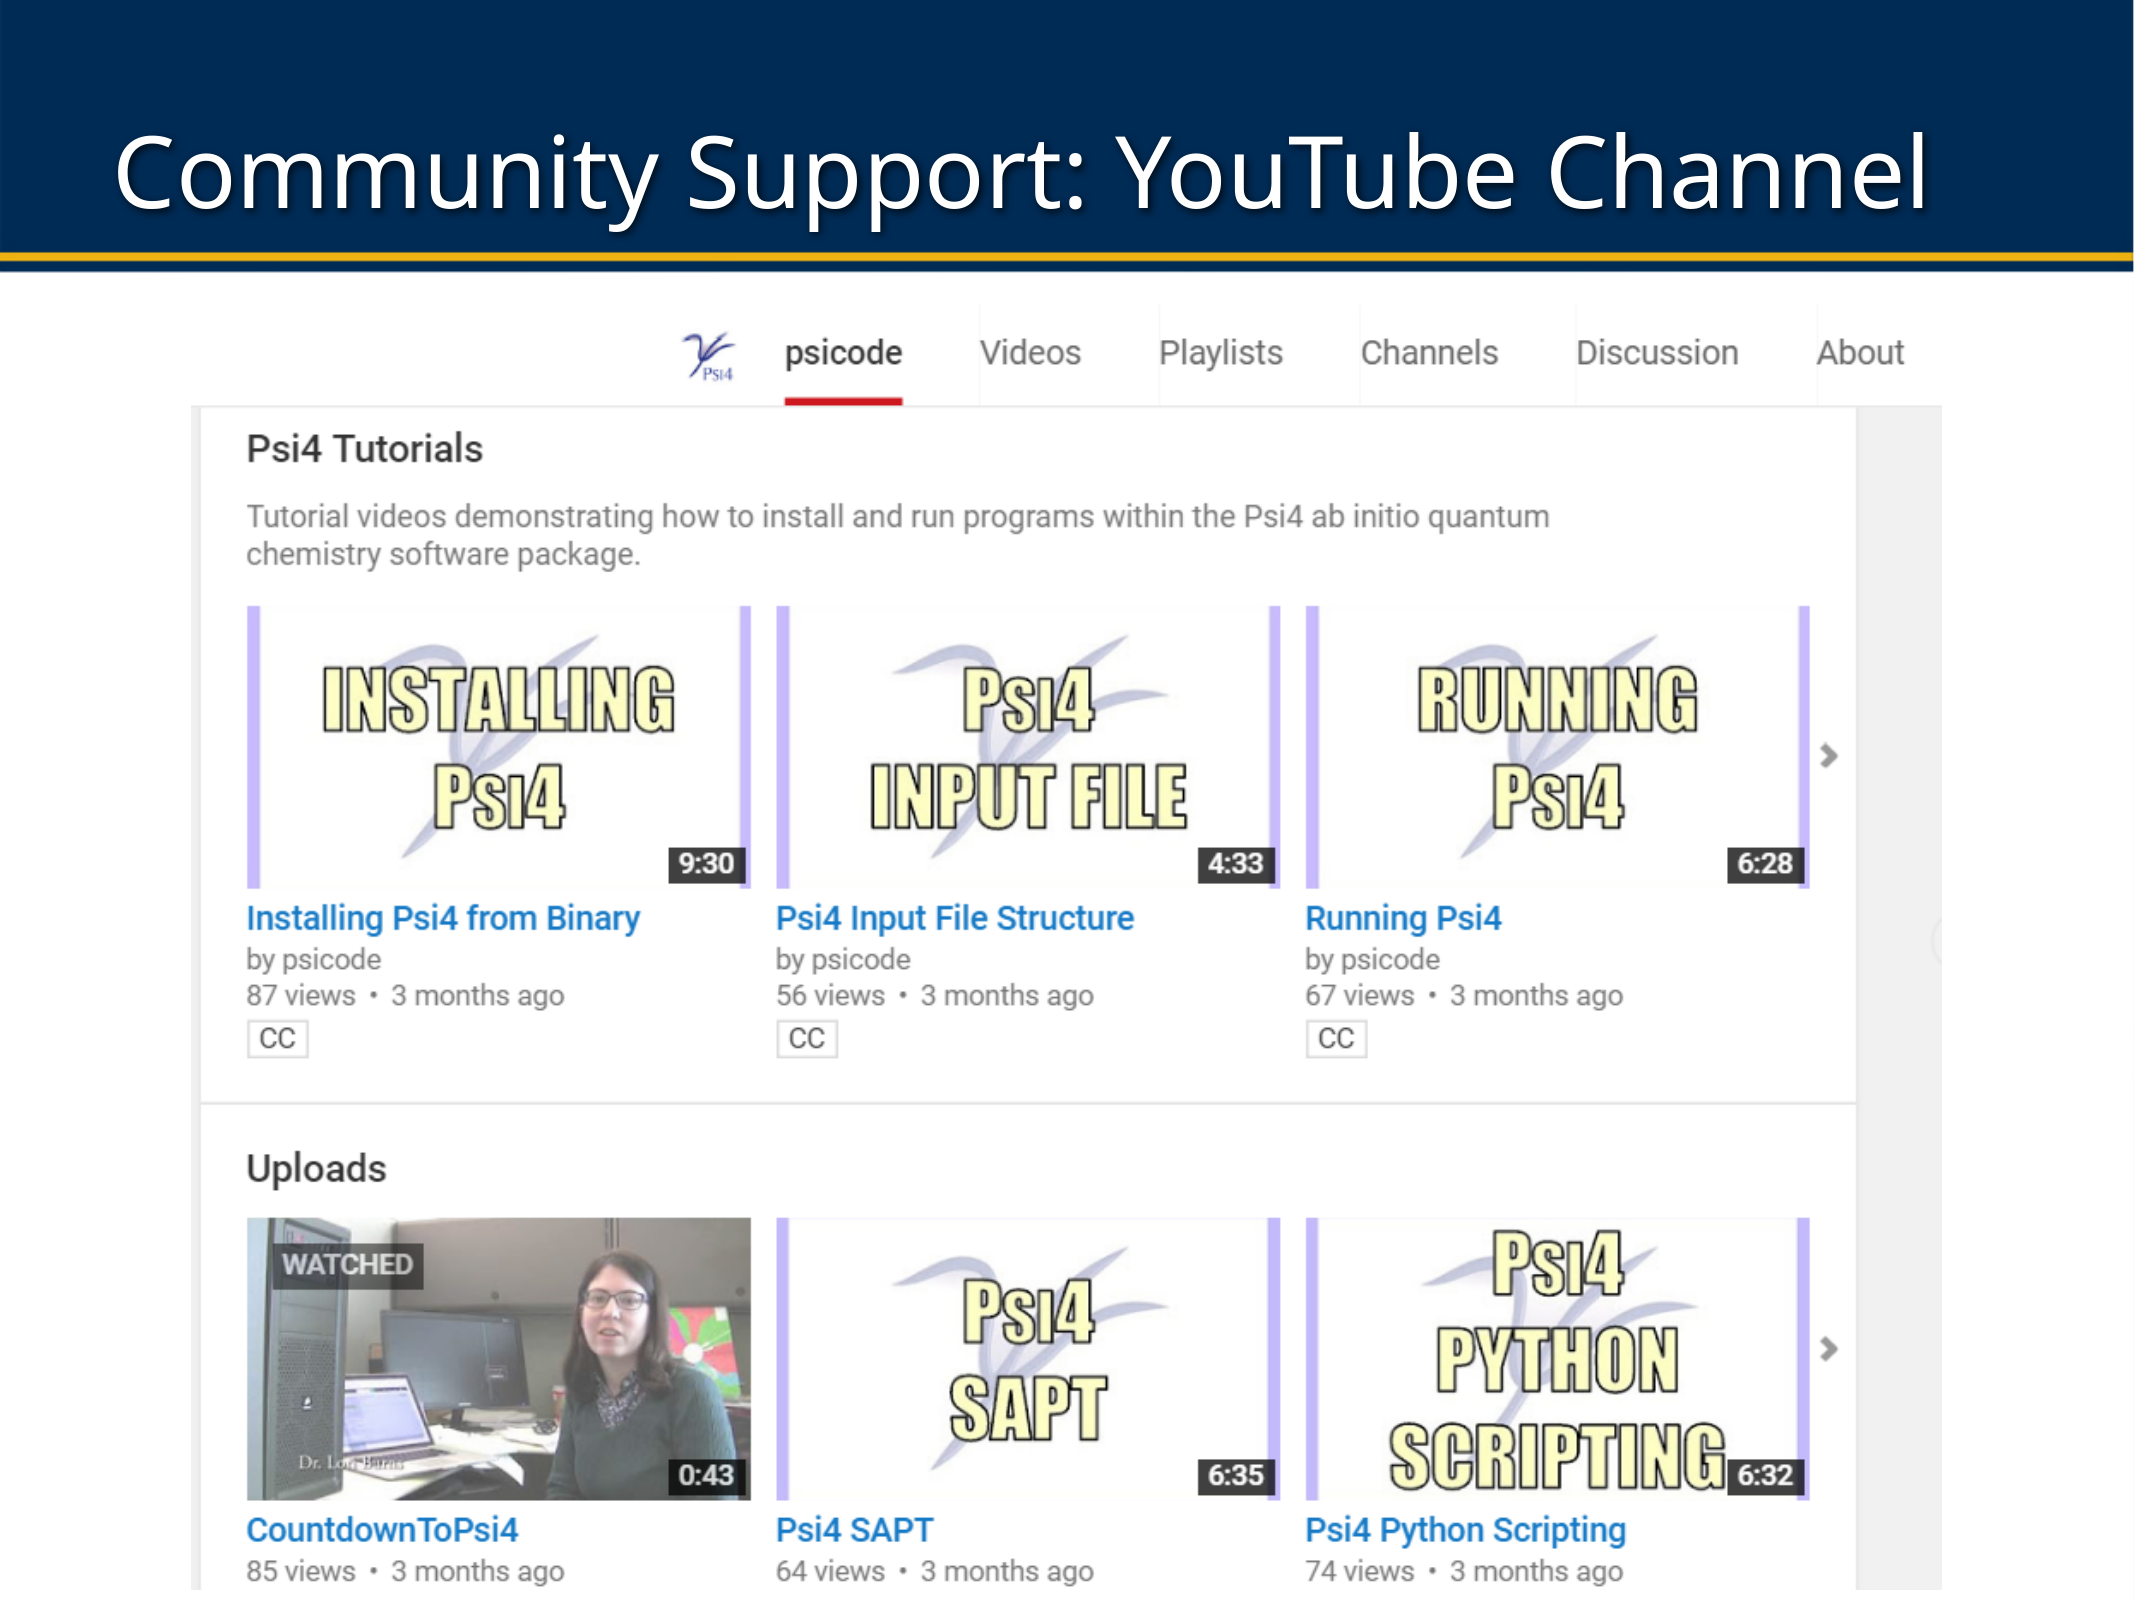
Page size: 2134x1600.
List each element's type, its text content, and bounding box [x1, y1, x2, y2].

picture [0, 0, 2134, 273]
title Community Support: YouTube Channel [106, 35, 2027, 303]
picture [191, 303, 1942, 1590]
